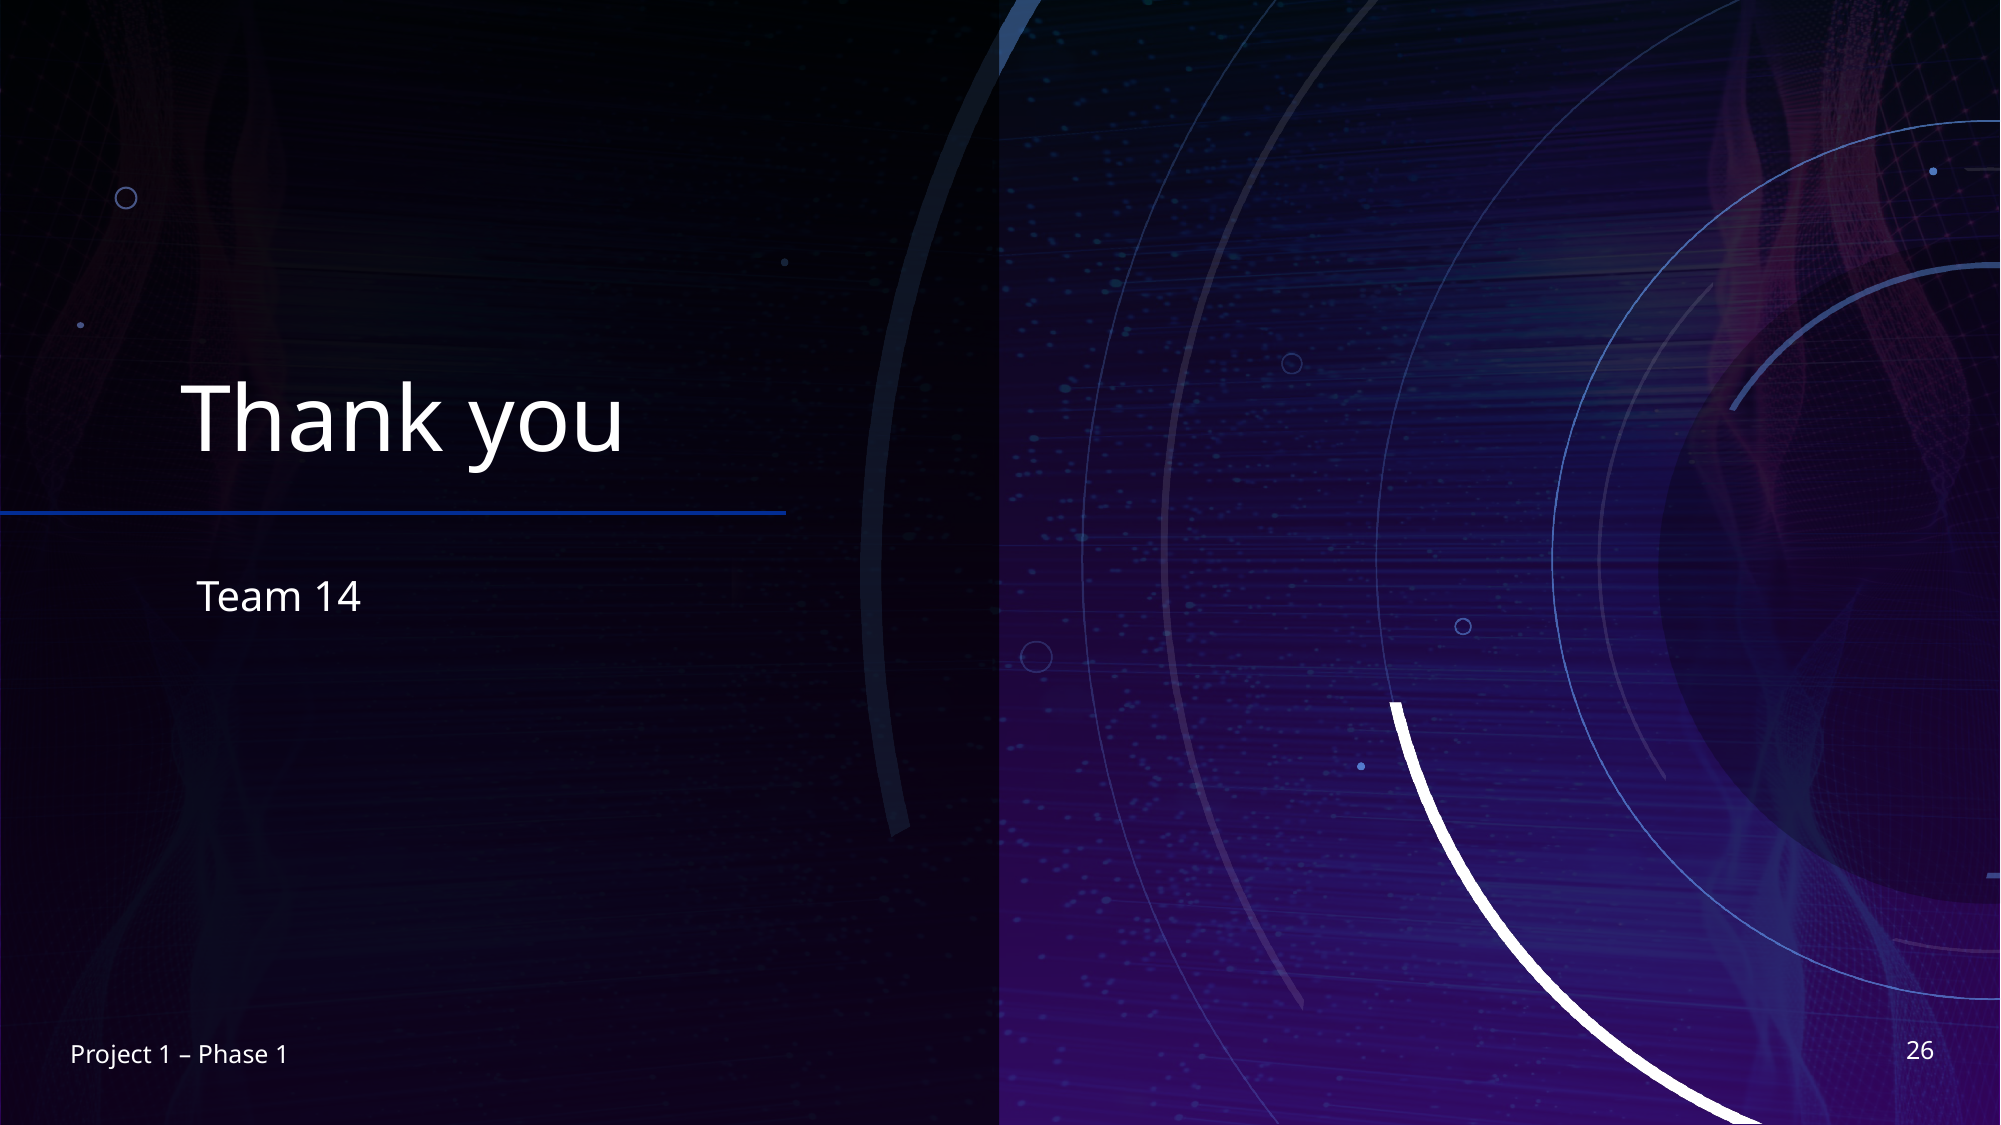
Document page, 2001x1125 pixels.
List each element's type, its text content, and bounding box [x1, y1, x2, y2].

title Thank you [165, 256, 784, 480]
footer Project 1 – Phase 1 [55, 1023, 731, 1084]
picture [731, 0, 2001, 1124]
list Team 14 [181, 562, 800, 992]
slide_number 26 [1499, 1021, 1950, 1082]
